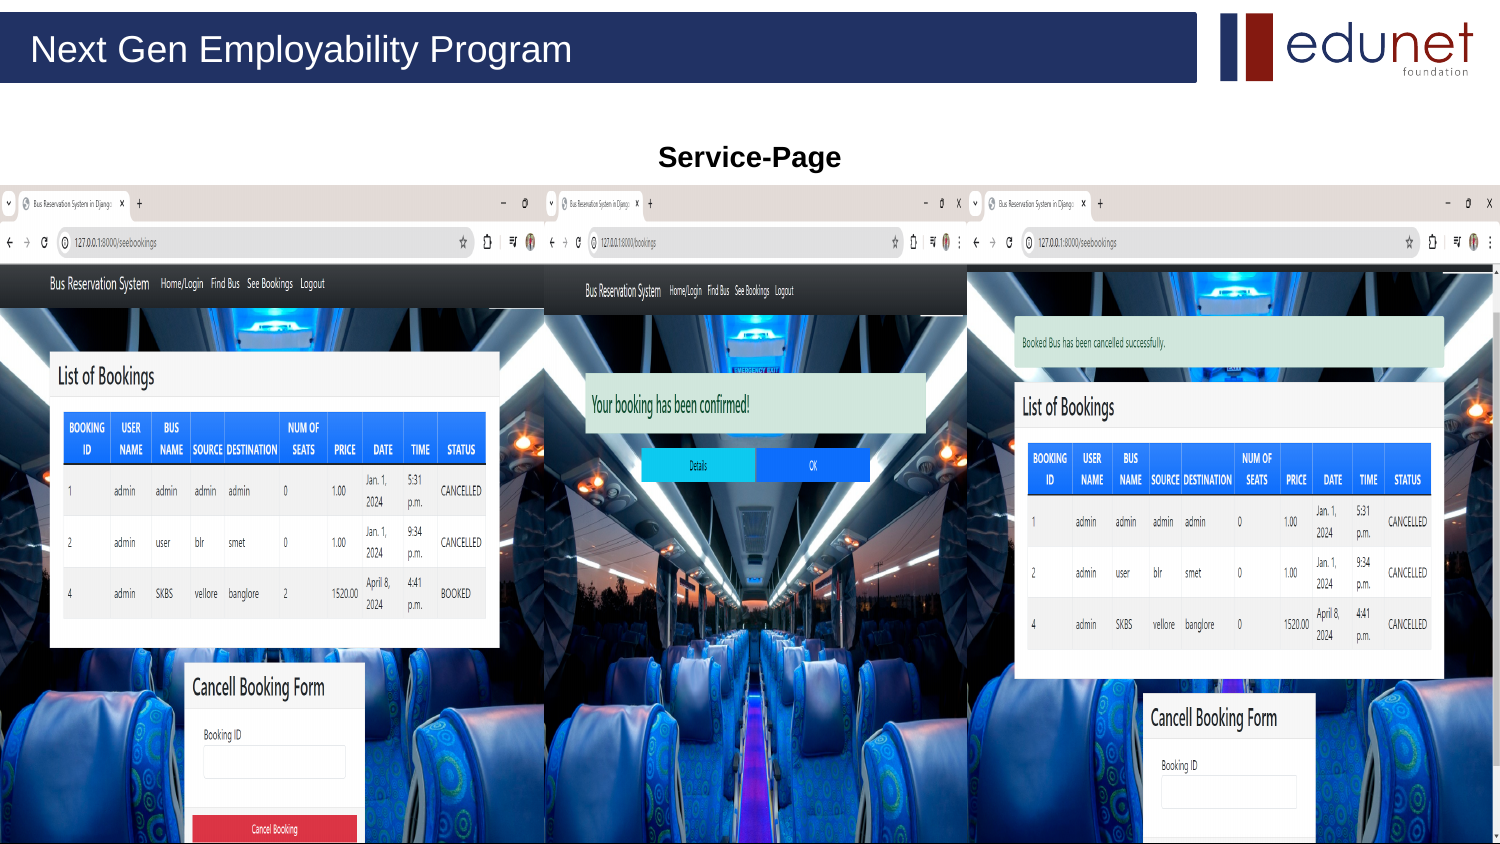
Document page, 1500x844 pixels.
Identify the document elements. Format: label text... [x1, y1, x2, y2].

picture [381, 833, 388, 844]
title Service-Page [103, 104, 1397, 183]
picture [0, 185, 1500, 844]
picture [1279, 14, 1482, 83]
